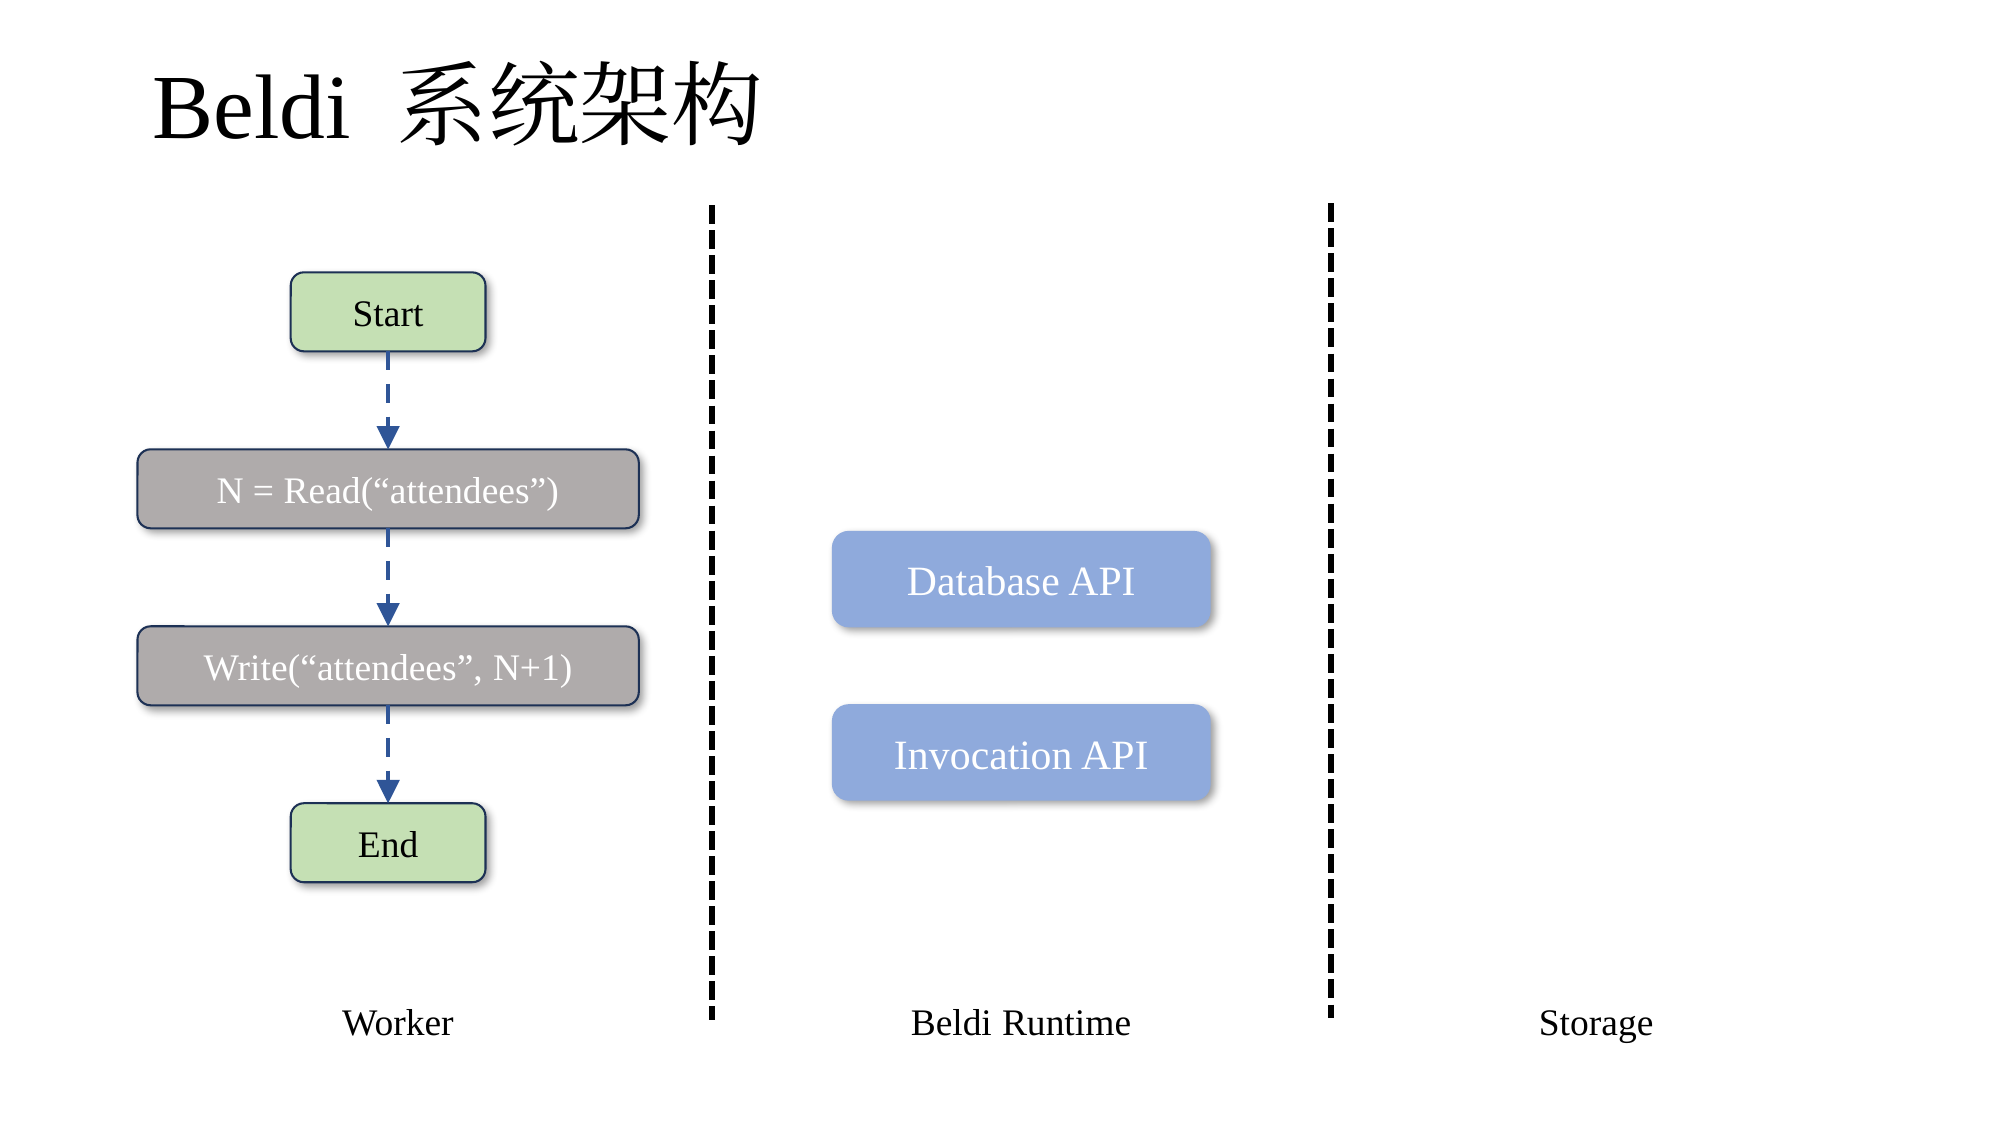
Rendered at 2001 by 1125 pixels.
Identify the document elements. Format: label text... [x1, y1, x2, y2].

text_box Database API [831, 530, 1211, 628]
text_box End [289, 802, 487, 884]
text_box Beldi Runtime [896, 990, 1147, 1050]
text_box N = Read(“attendees”) [136, 448, 640, 530]
text_box Start [289, 271, 487, 353]
text_box Invocation API [831, 704, 1211, 801]
text_box Write(“attendees”, N+1) [136, 625, 640, 707]
title Beldi 系统架构 [137, 0, 1863, 218]
text_box Worker [327, 990, 469, 1050]
text_box Storage [1524, 990, 1669, 1050]
